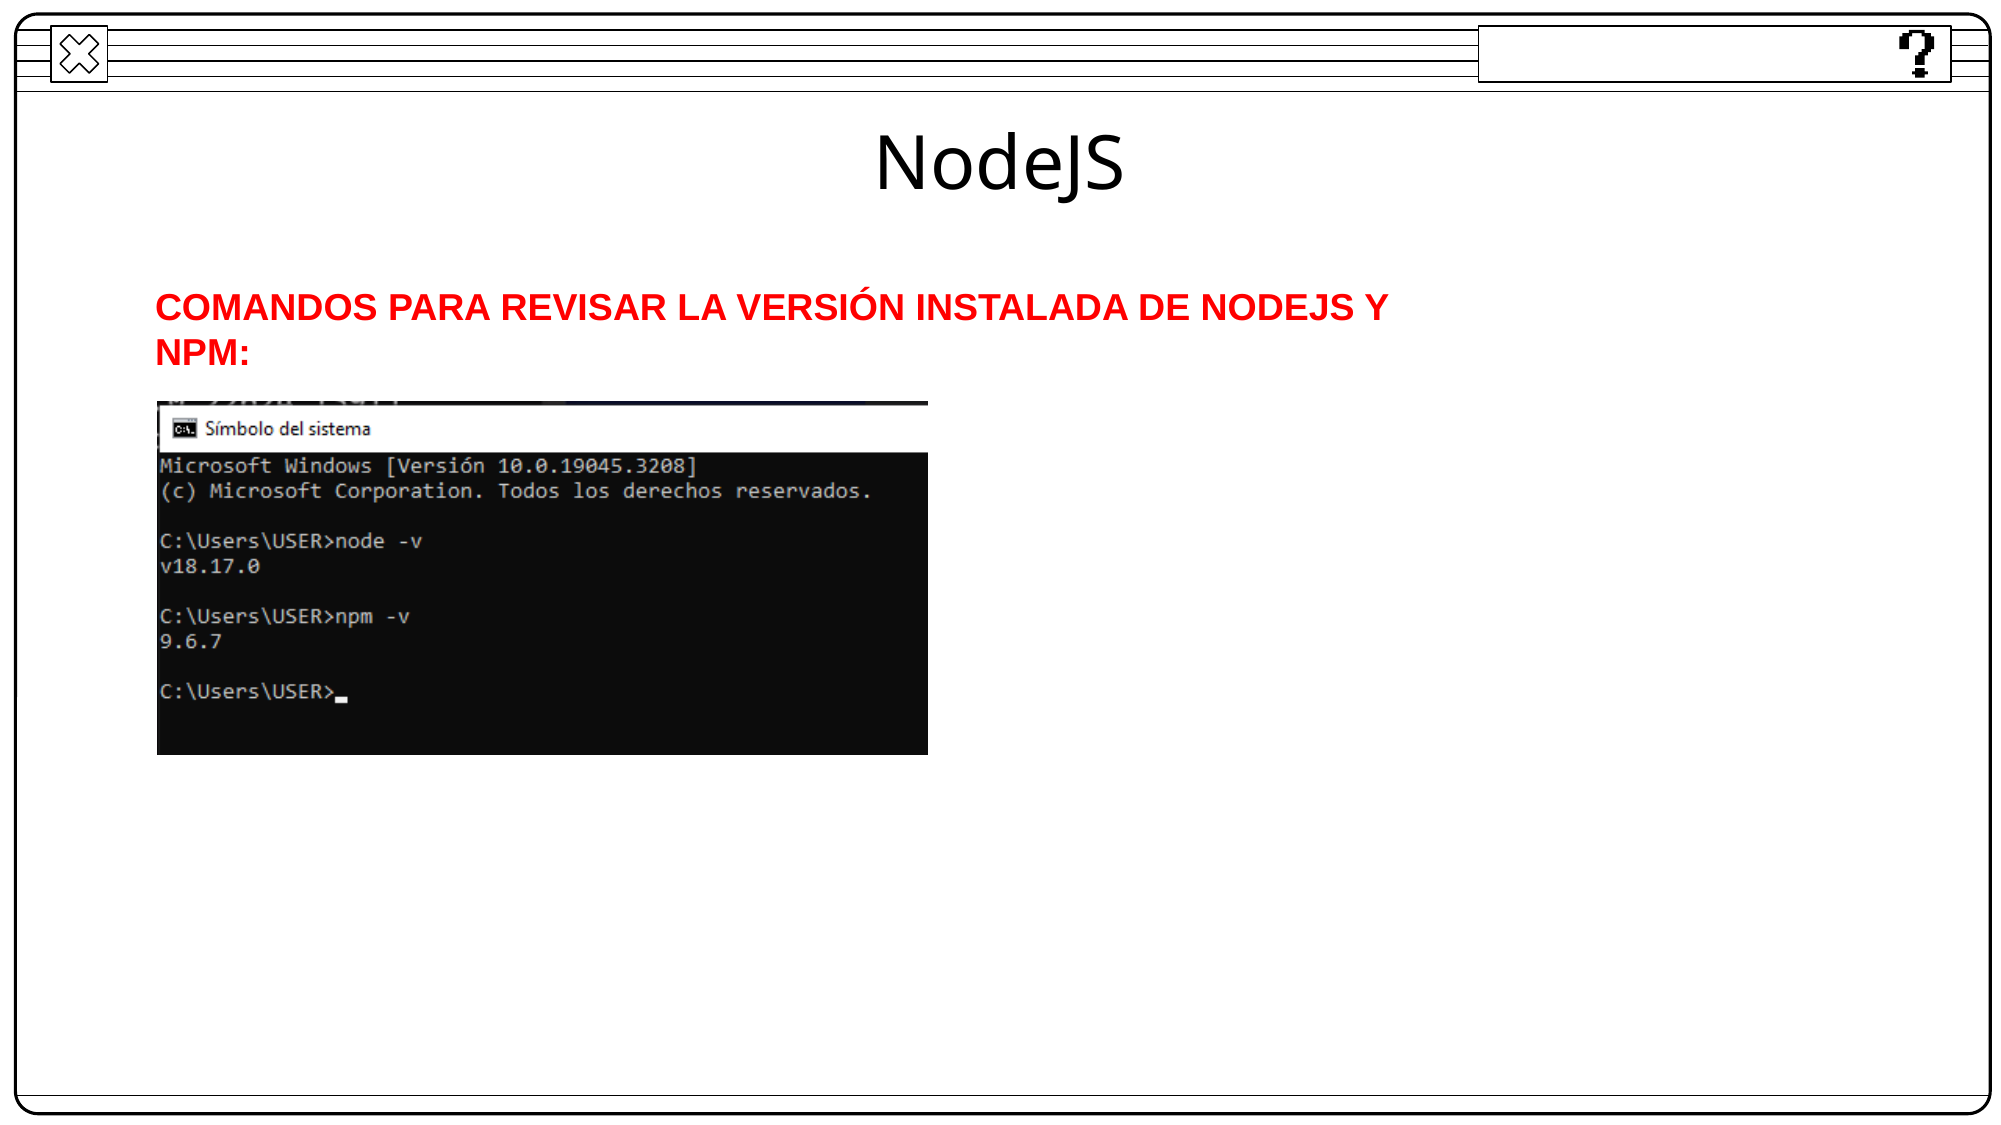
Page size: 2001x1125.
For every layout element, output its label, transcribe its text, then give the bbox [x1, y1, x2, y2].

title NodeJS [157, 97, 1843, 223]
picture [157, 400, 929, 755]
text_box COMANDOS PARA REVISAR LA VERSIÓN INSTALADA DE NODEJS Y NPM: [140, 275, 1405, 381]
